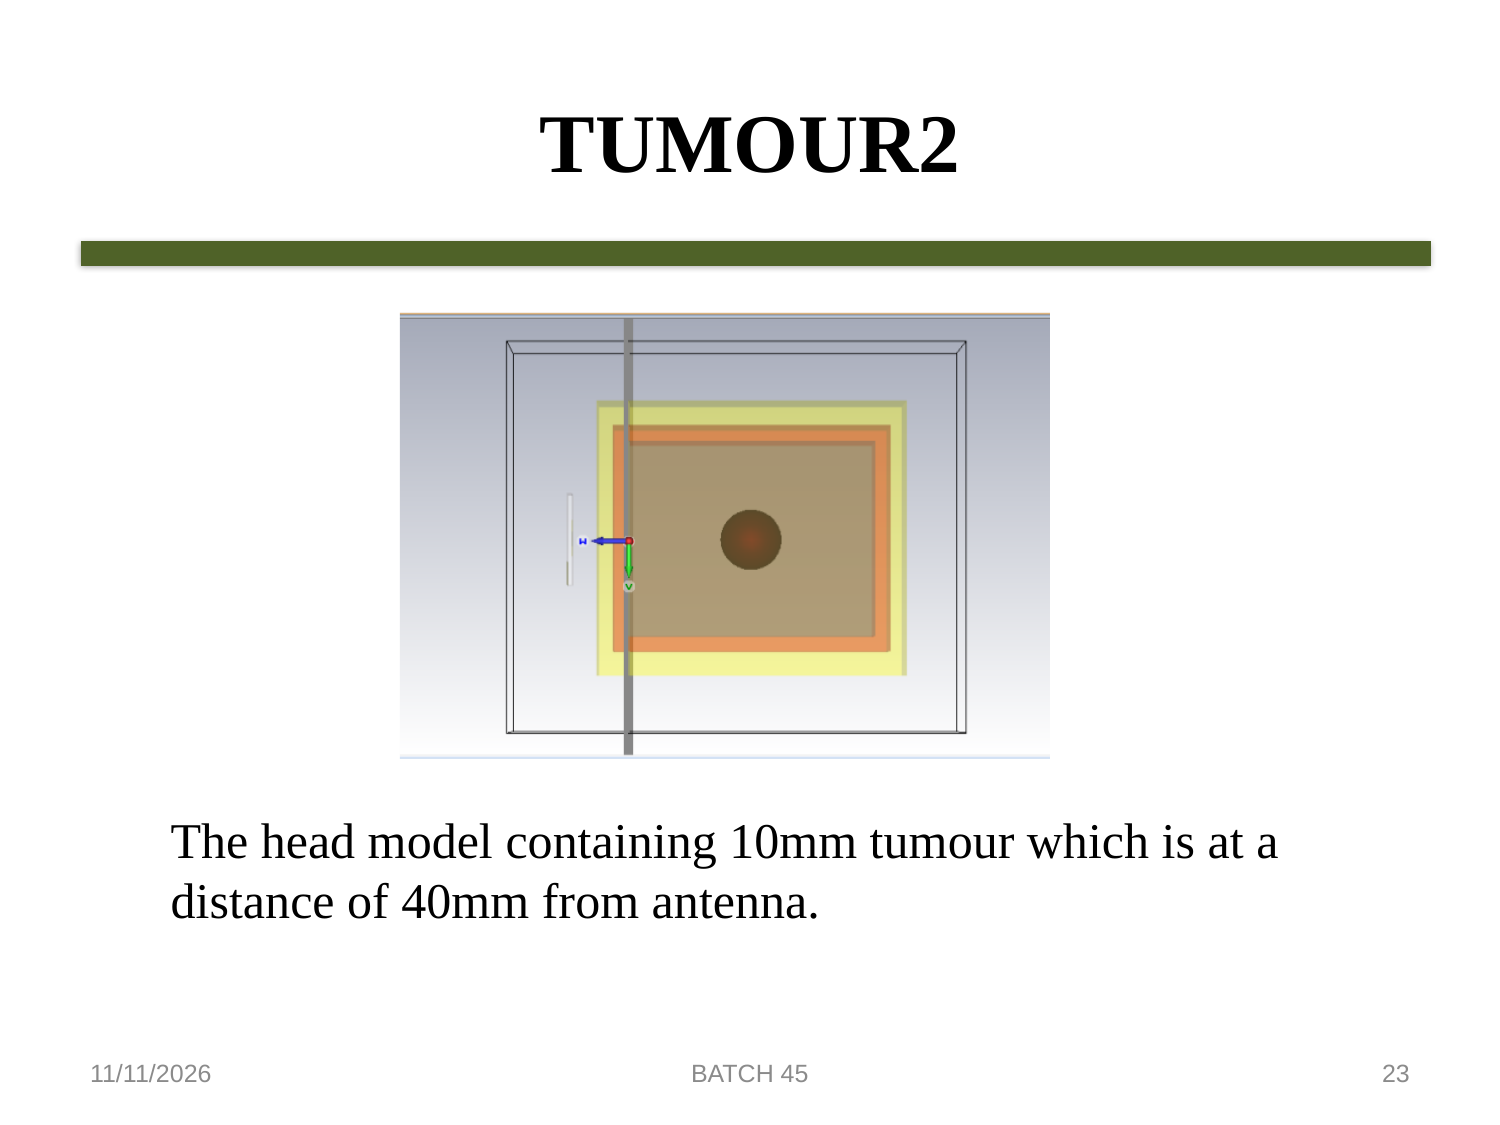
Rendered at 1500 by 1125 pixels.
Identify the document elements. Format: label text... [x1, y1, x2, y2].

text_box The head model containing 10mm tumour which is at a distance of 40mm from antenna. [155, 801, 1356, 936]
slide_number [75, 1042, 425, 1103]
text_box [80, 240, 1431, 266]
footer BATCH 45 [512, 1042, 988, 1103]
slide_number 23 [1074, 1042, 1425, 1103]
title TUMOUR2 [75, 45, 1425, 233]
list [399, 312, 1051, 776]
